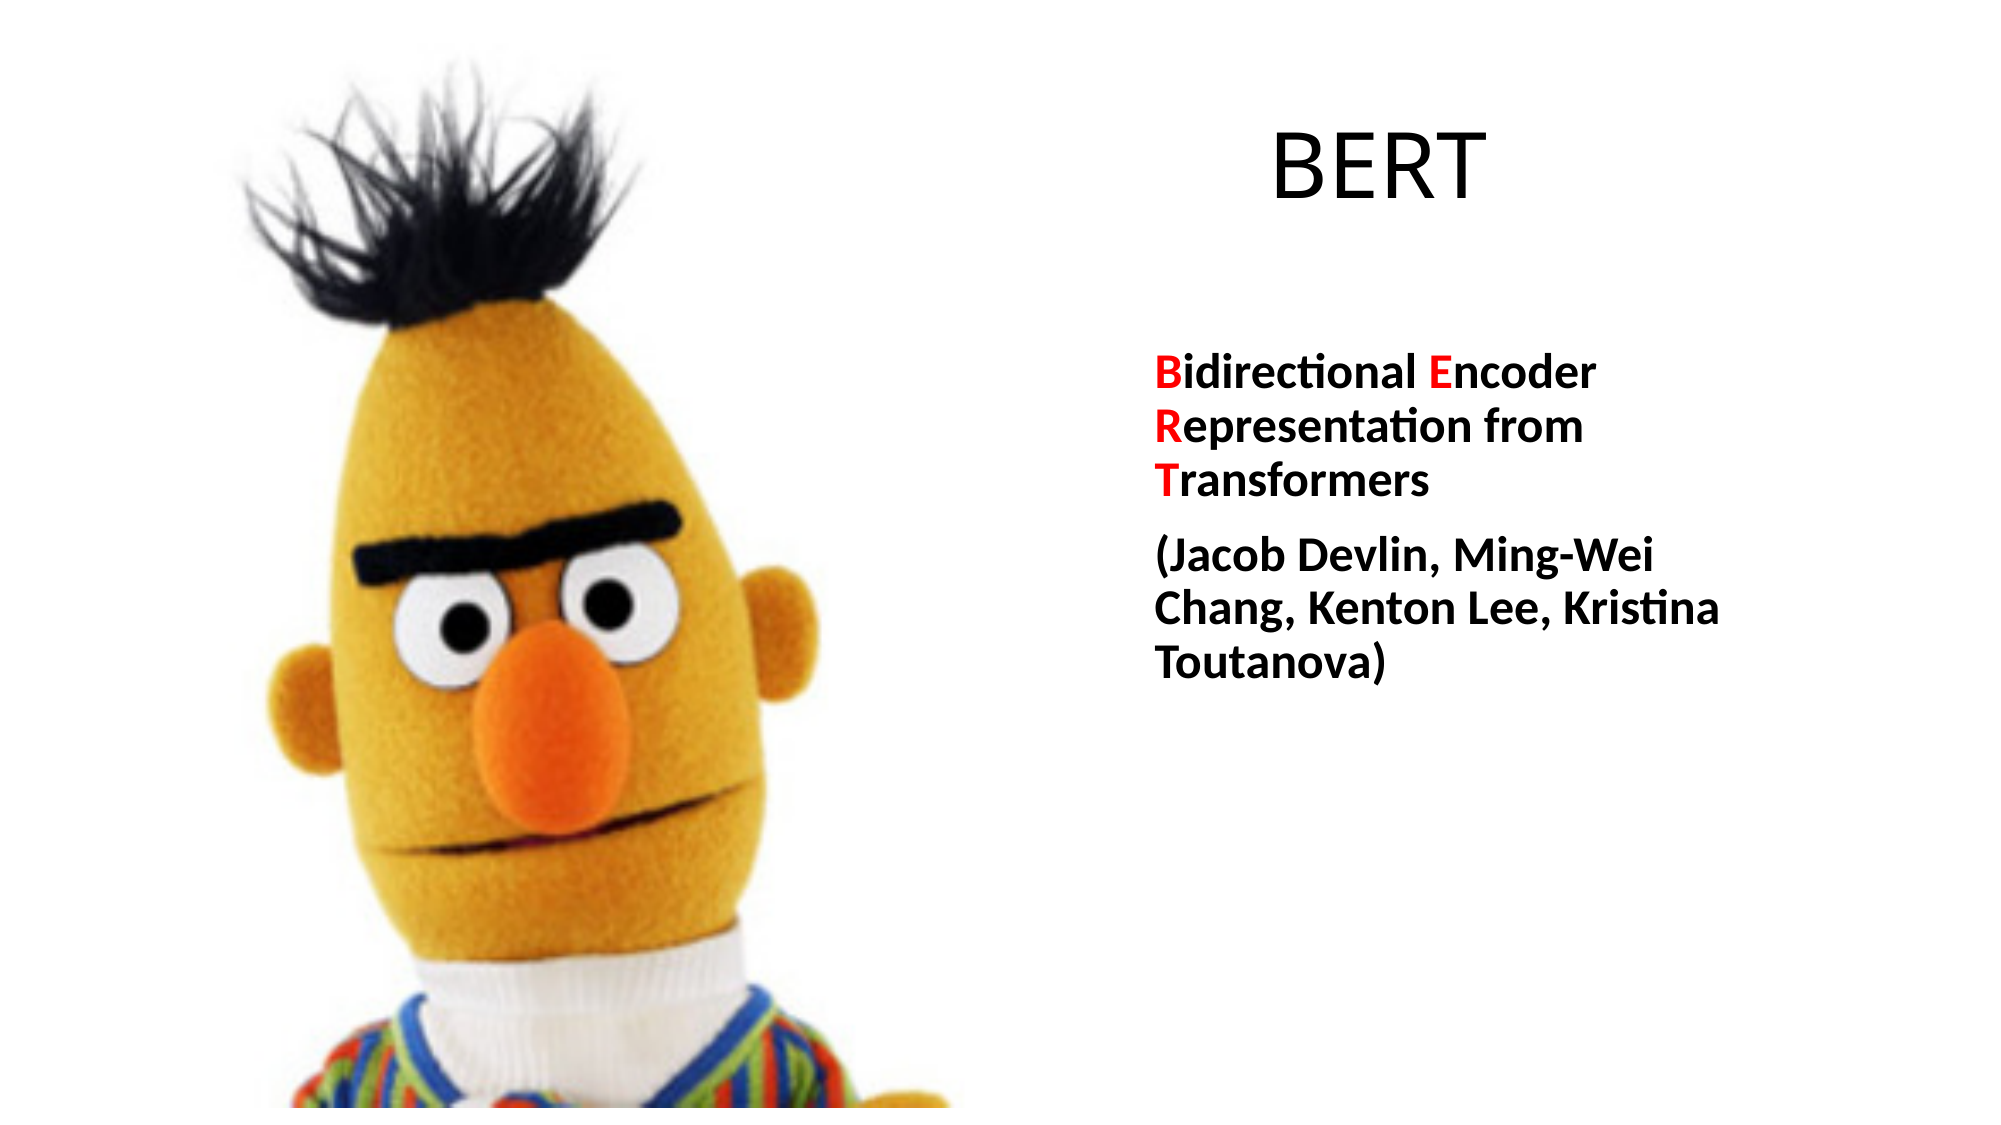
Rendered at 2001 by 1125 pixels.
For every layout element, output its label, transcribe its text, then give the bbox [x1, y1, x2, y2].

text_box Bidirectional Encoder Representation from Transformers (Jacob Devlin, Ming-Wei Chang, Kenton Lee, Kristina Toutanova) [1139, 337, 1739, 959]
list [12, 19, 1101, 1108]
title BERT [1101, 59, 1863, 278]
